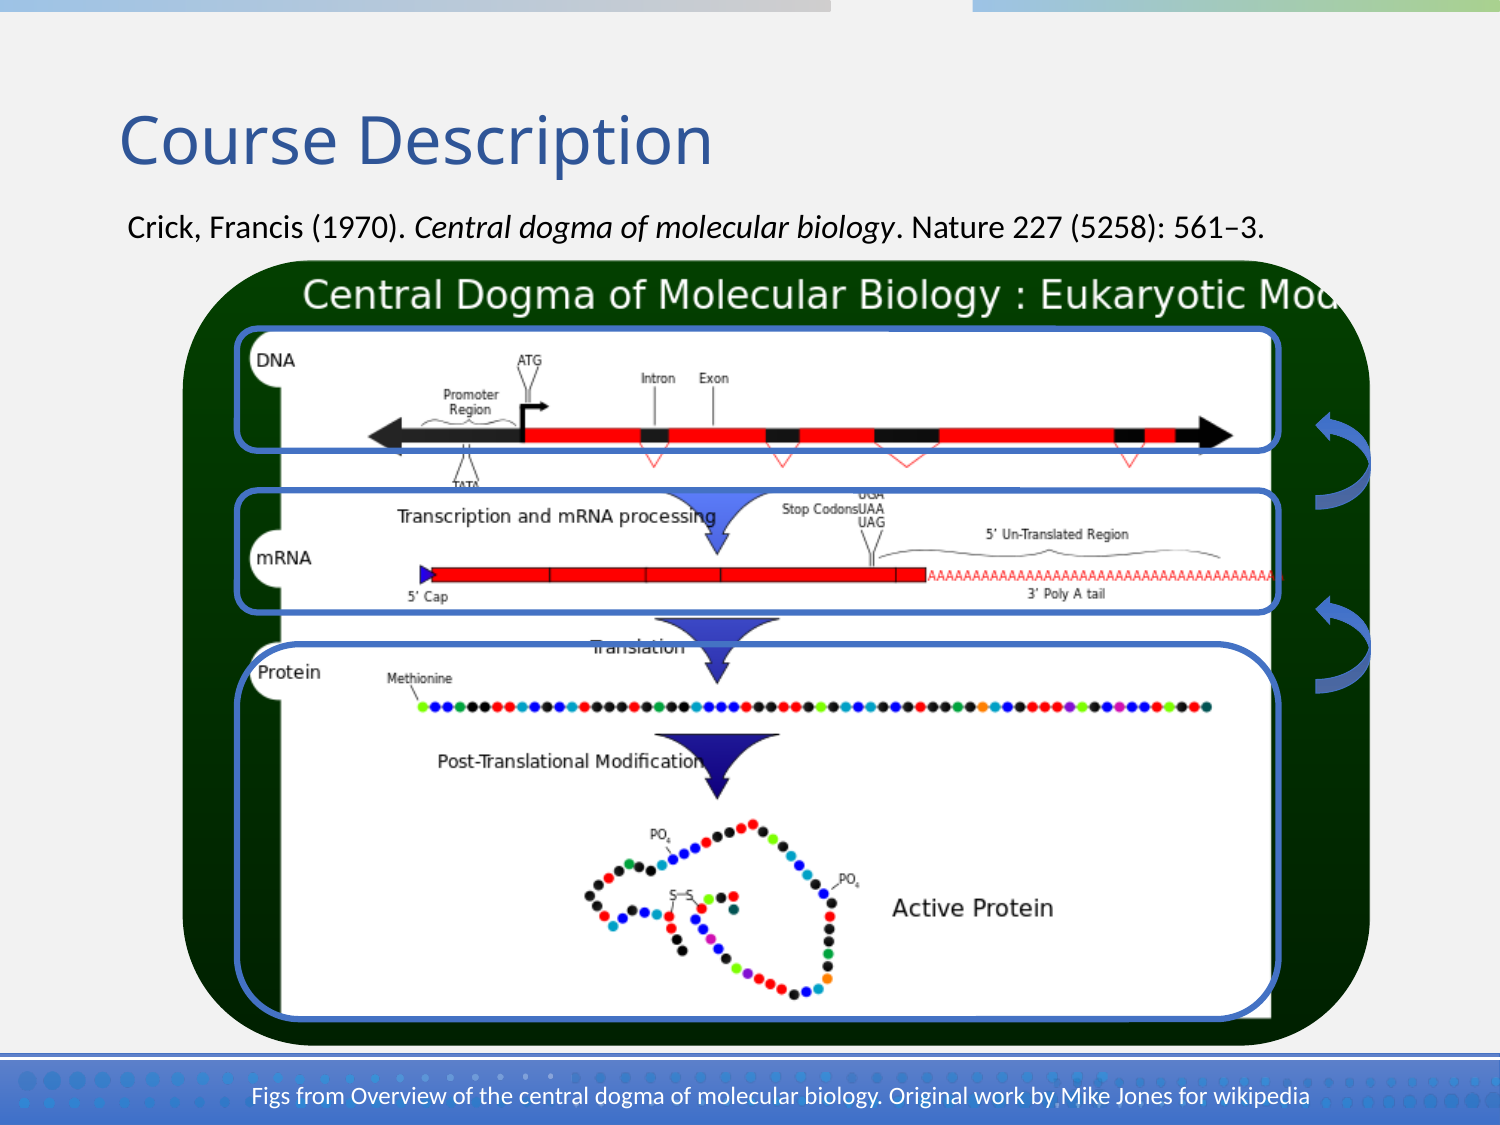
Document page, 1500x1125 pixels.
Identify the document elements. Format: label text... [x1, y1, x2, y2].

text_box Crick, Francis (1970). Central dogma of molecular biology. Nature 227 (5258): 561–3. [103, 227, 1291, 253]
title Course Description [103, 59, 1397, 227]
text_box Figs from Overview of the central dogma of molecular biology. Original work by Mike Jones for wikipedia [236, 1072, 1352, 1117]
picture [182, 260, 1371, 1046]
